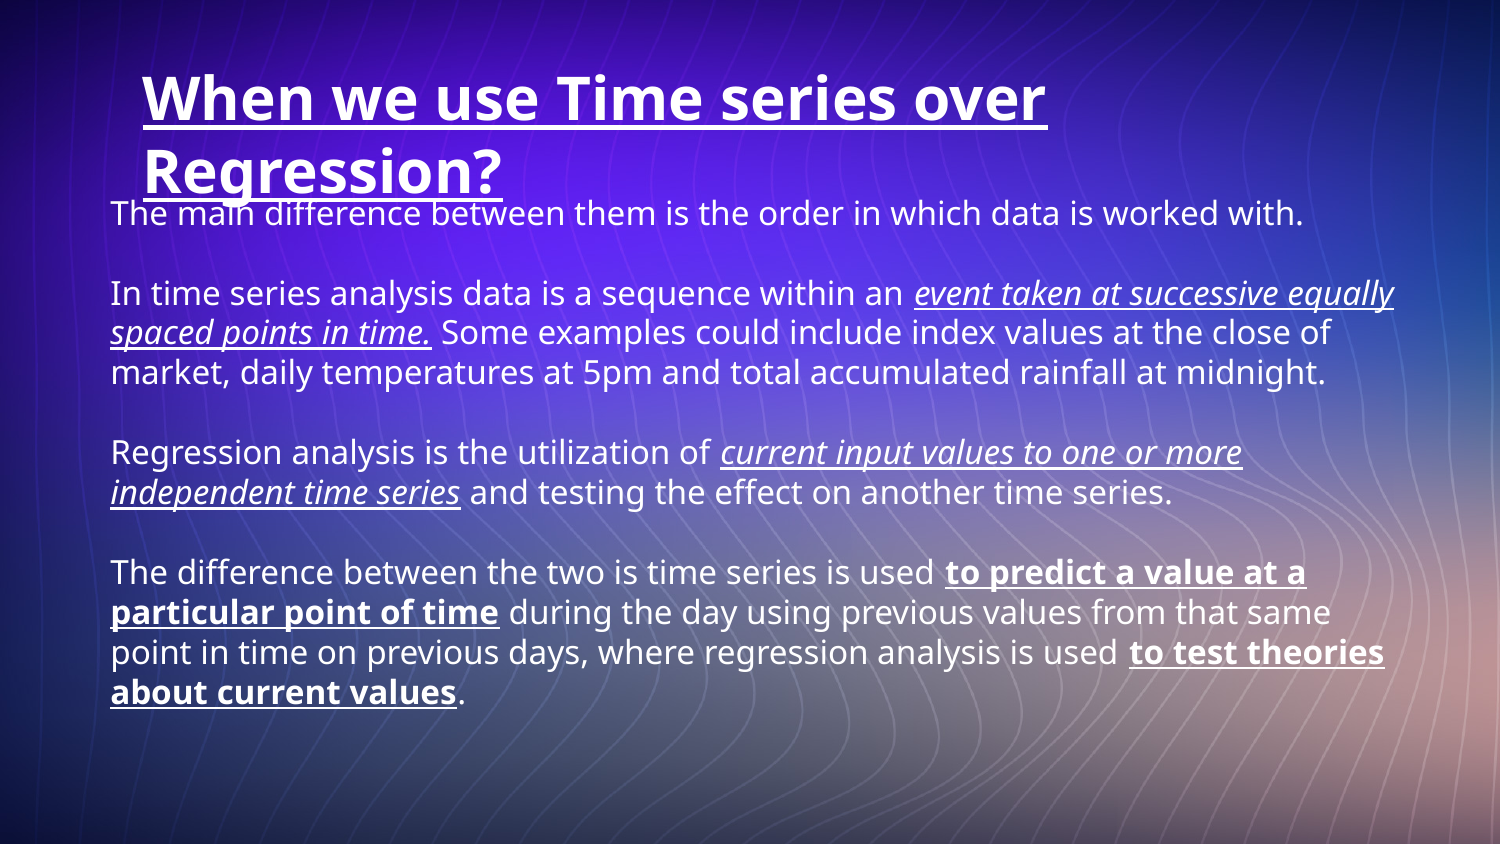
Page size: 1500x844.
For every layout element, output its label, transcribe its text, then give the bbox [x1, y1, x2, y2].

title When we use Time series over Regression? [127, 45, 1392, 163]
text_box The main difference between them is the order in which data is worked with. In time series analysis data is a sequence within an event taken at successive equally spaced points in time. Some examples could include index values at the close of market, daily temperatures at 5pm and total accumulated rainfall at midnight. Regression analysis is the utilization of current input values to one or more independent time series and testing the effect on another time series. The difference between the two is time series is used to predict a value at a particular point of time during the day using previous values from that same point in time on previous days, where regression analysis is used to test theories about current values. [95, 176, 1424, 726]
picture [0, 0, 1500, 844]
